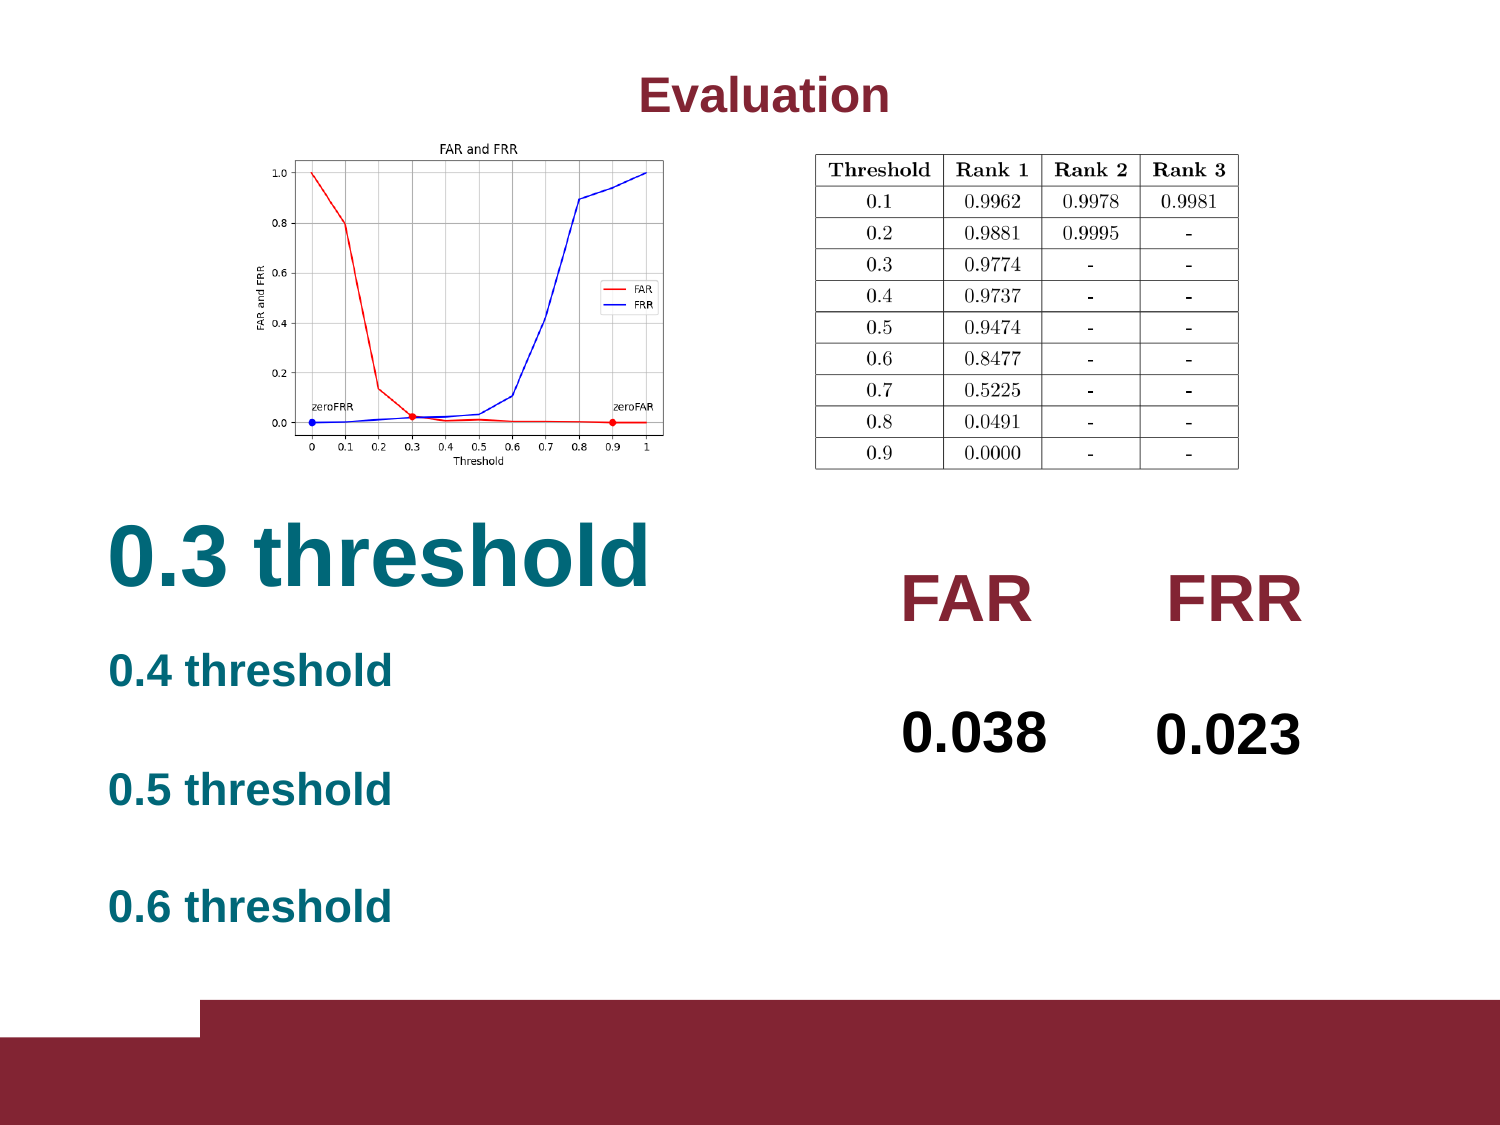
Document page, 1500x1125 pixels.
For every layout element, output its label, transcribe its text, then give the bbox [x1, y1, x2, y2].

text_box 0.023 [1139, 671, 1319, 790]
text_box FAR [884, 536, 1065, 654]
picture [811, 149, 1246, 474]
picture [235, 117, 710, 474]
text_box Evaluation [500, 54, 1029, 138]
text_box 0.3 threshold [92, 491, 750, 567]
text_box 0.6 threshold [92, 869, 420, 945]
text_box FRR [1139, 536, 1319, 654]
text_box 0.5 threshold [92, 751, 420, 827]
text_box 0.4 threshold [93, 633, 420, 710]
text_box 0.038 [884, 670, 1065, 788]
